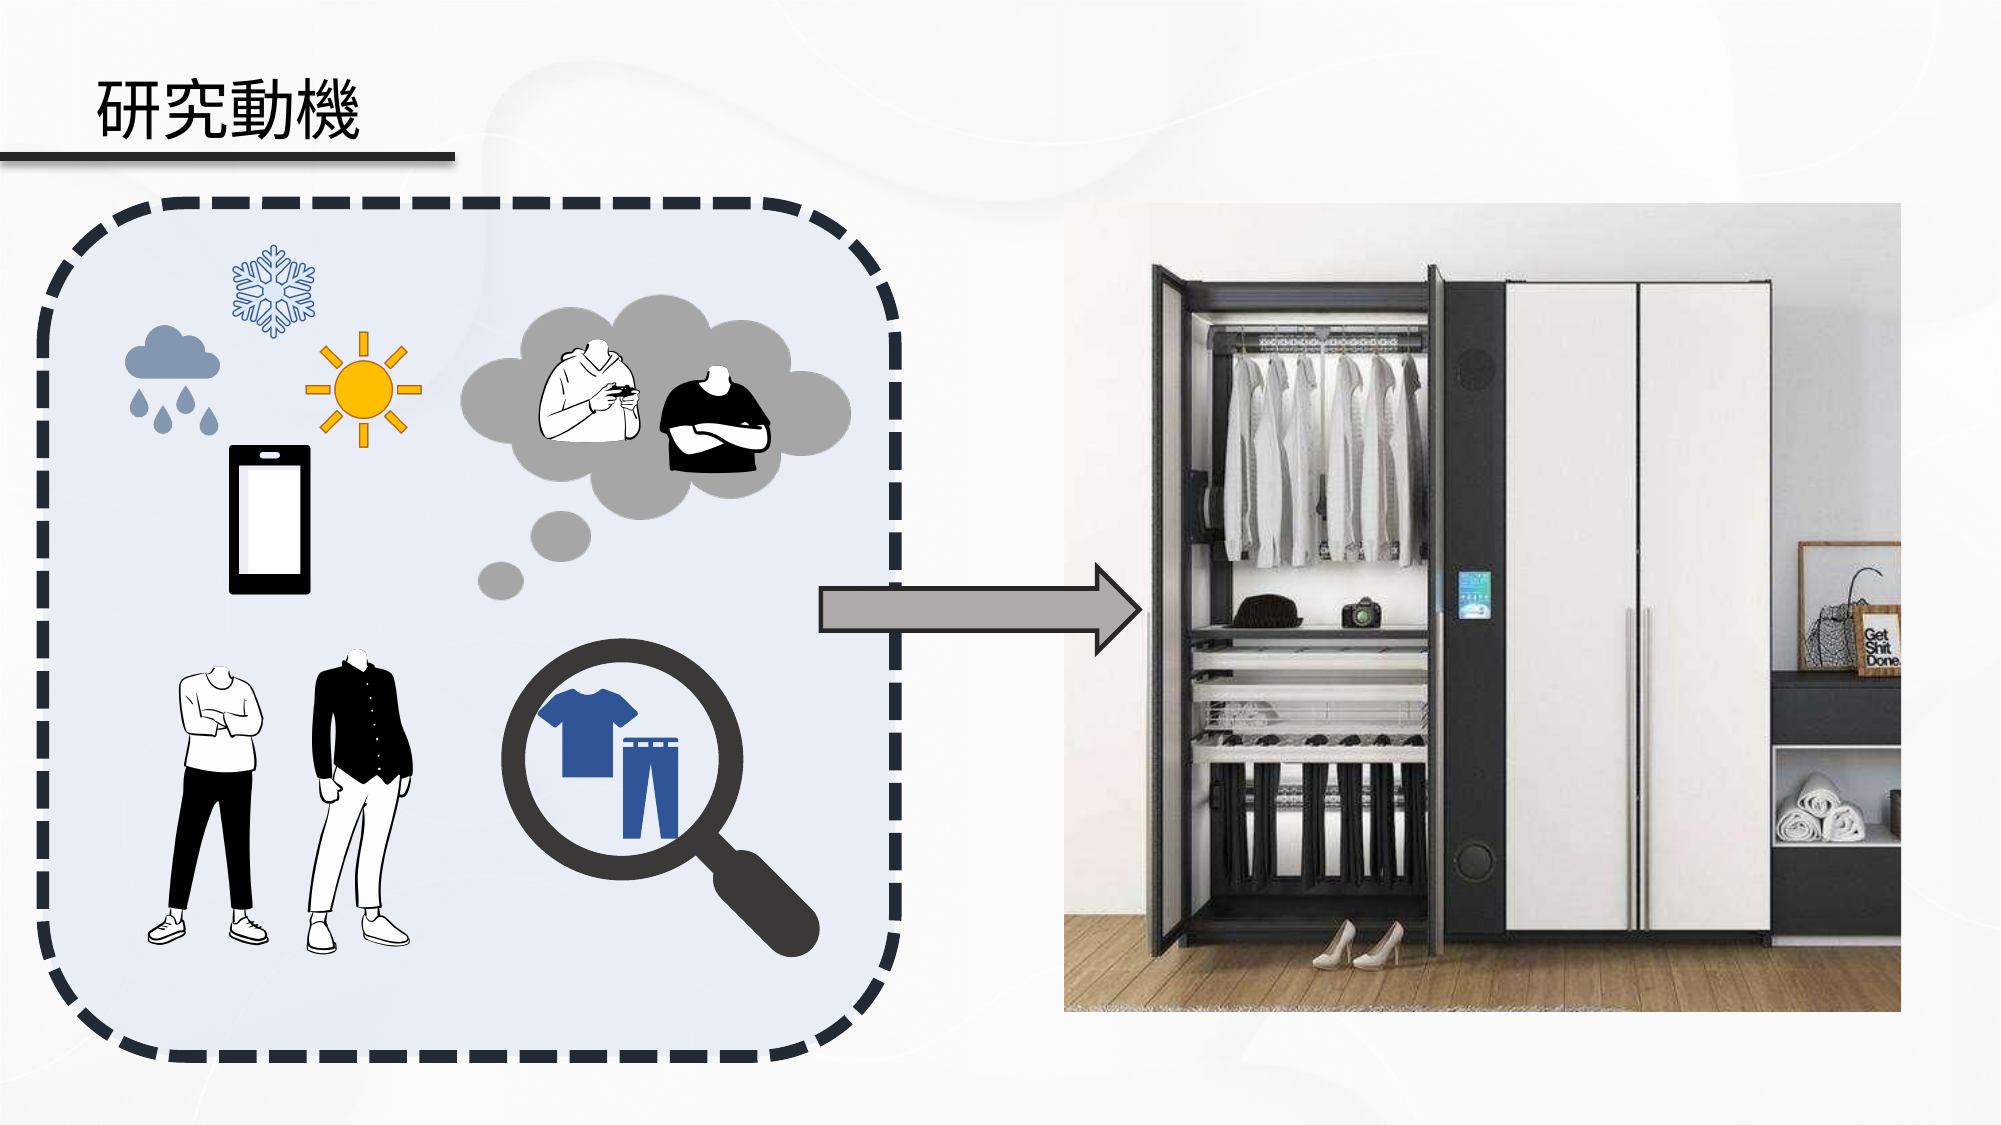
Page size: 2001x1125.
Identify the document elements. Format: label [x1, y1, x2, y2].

picture [0, 0, 2000, 1125]
text_box [124, 226, 426, 601]
text_box [416, 244, 896, 651]
text_box [501, 638, 820, 958]
text_box [144, 645, 417, 958]
